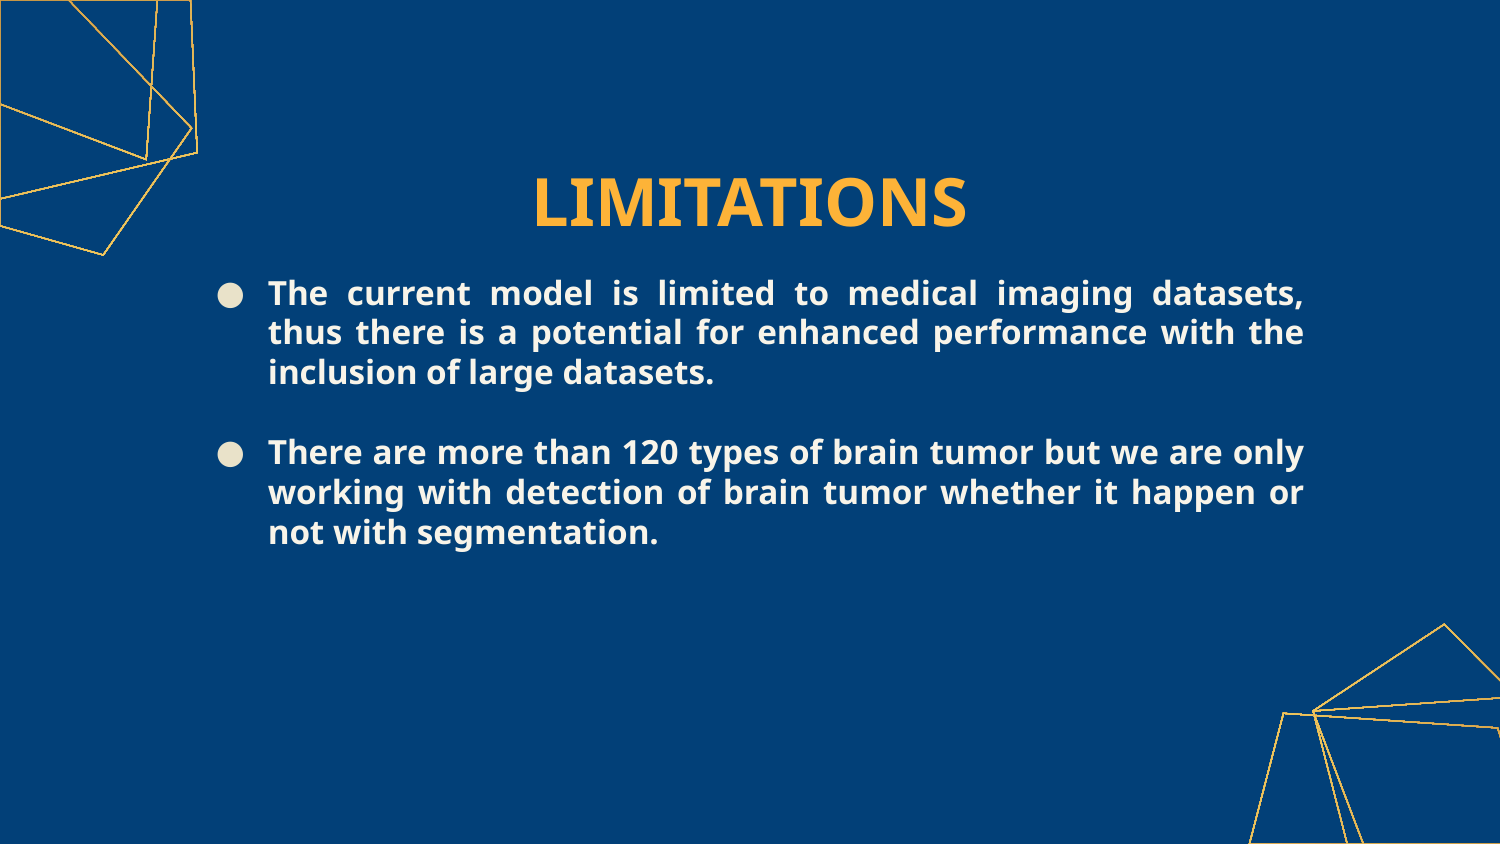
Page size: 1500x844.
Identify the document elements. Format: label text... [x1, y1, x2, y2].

title LIMITATIONS [327, 164, 1173, 236]
list The current model is limited to medical imaging datasets, thus there is a potential for enhanced performance with the inclusion of large datasets. There are more than 120 types of brain tumor but we are only working with detection of brain tumor whether it happen or not with segmentation. [177, 256, 1321, 730]
